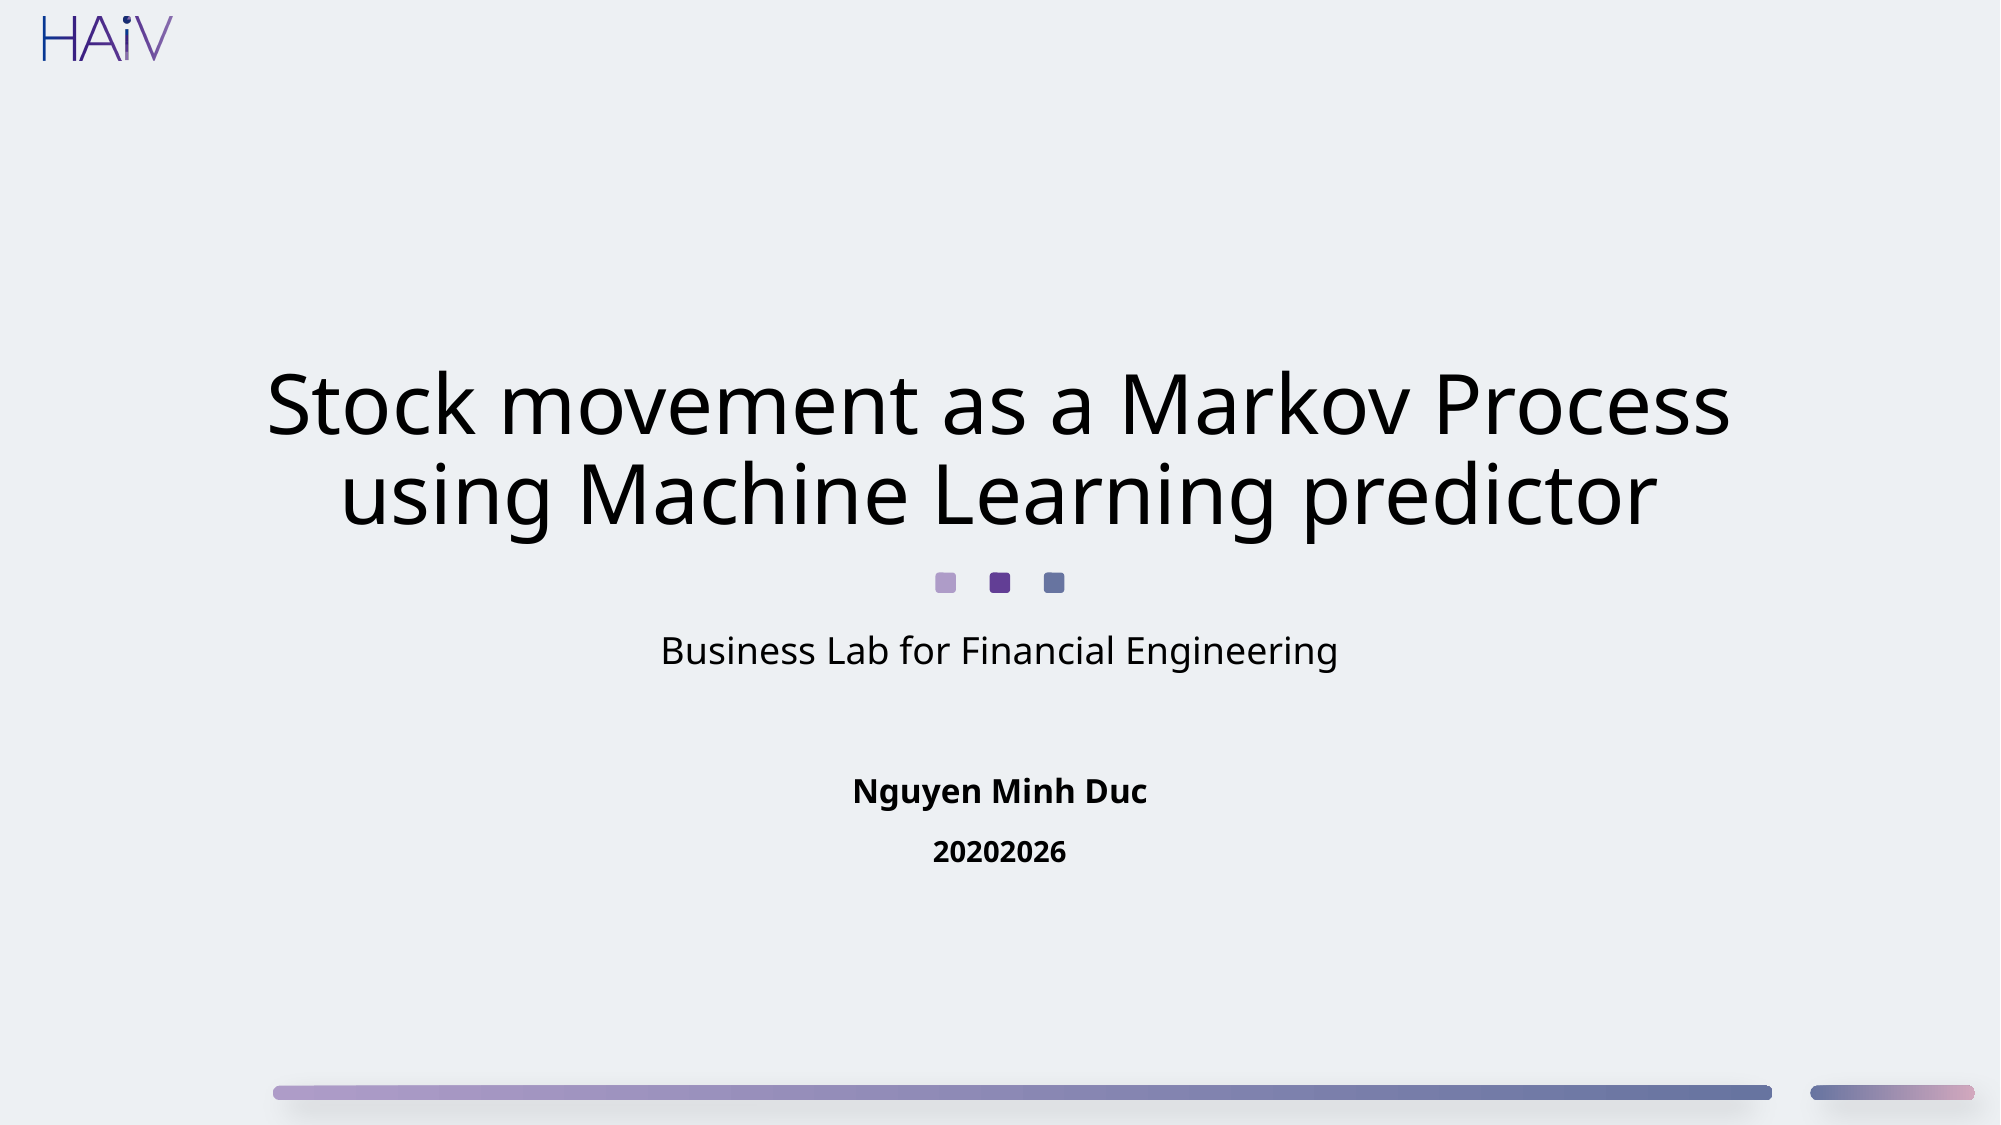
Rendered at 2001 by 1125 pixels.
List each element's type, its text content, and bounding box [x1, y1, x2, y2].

list 20202026 [881, 827, 1119, 878]
list Nguyen Minh Duc [618, 767, 1382, 819]
subtitle Business Lab for Financial Engineering [249, 624, 1750, 738]
title Stock movement as a Markov Process using Machine Learning predictor [153, 222, 1847, 550]
picture [42, 16, 173, 61]
